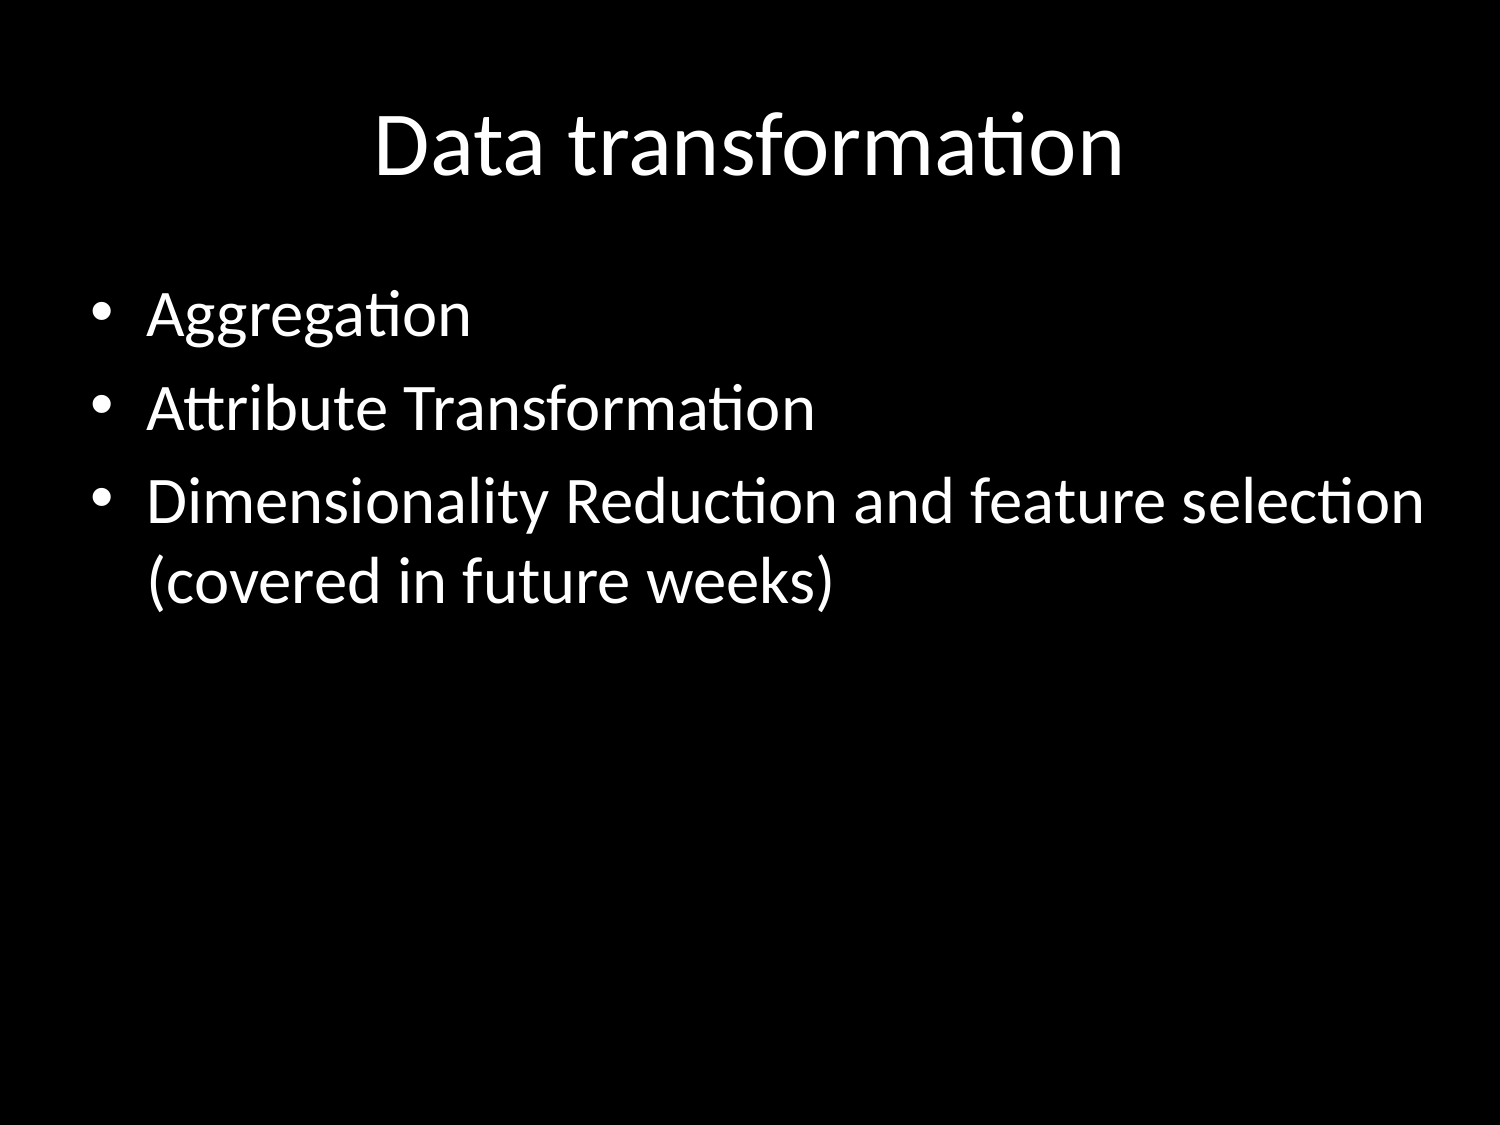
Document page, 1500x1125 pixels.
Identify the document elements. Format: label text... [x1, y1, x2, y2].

list Aggregation Attribute Transformation Dimensionality Reduction and feature selection (covered in future weeks) [75, 262, 1463, 1005]
title Data transformation [75, 45, 1425, 233]
